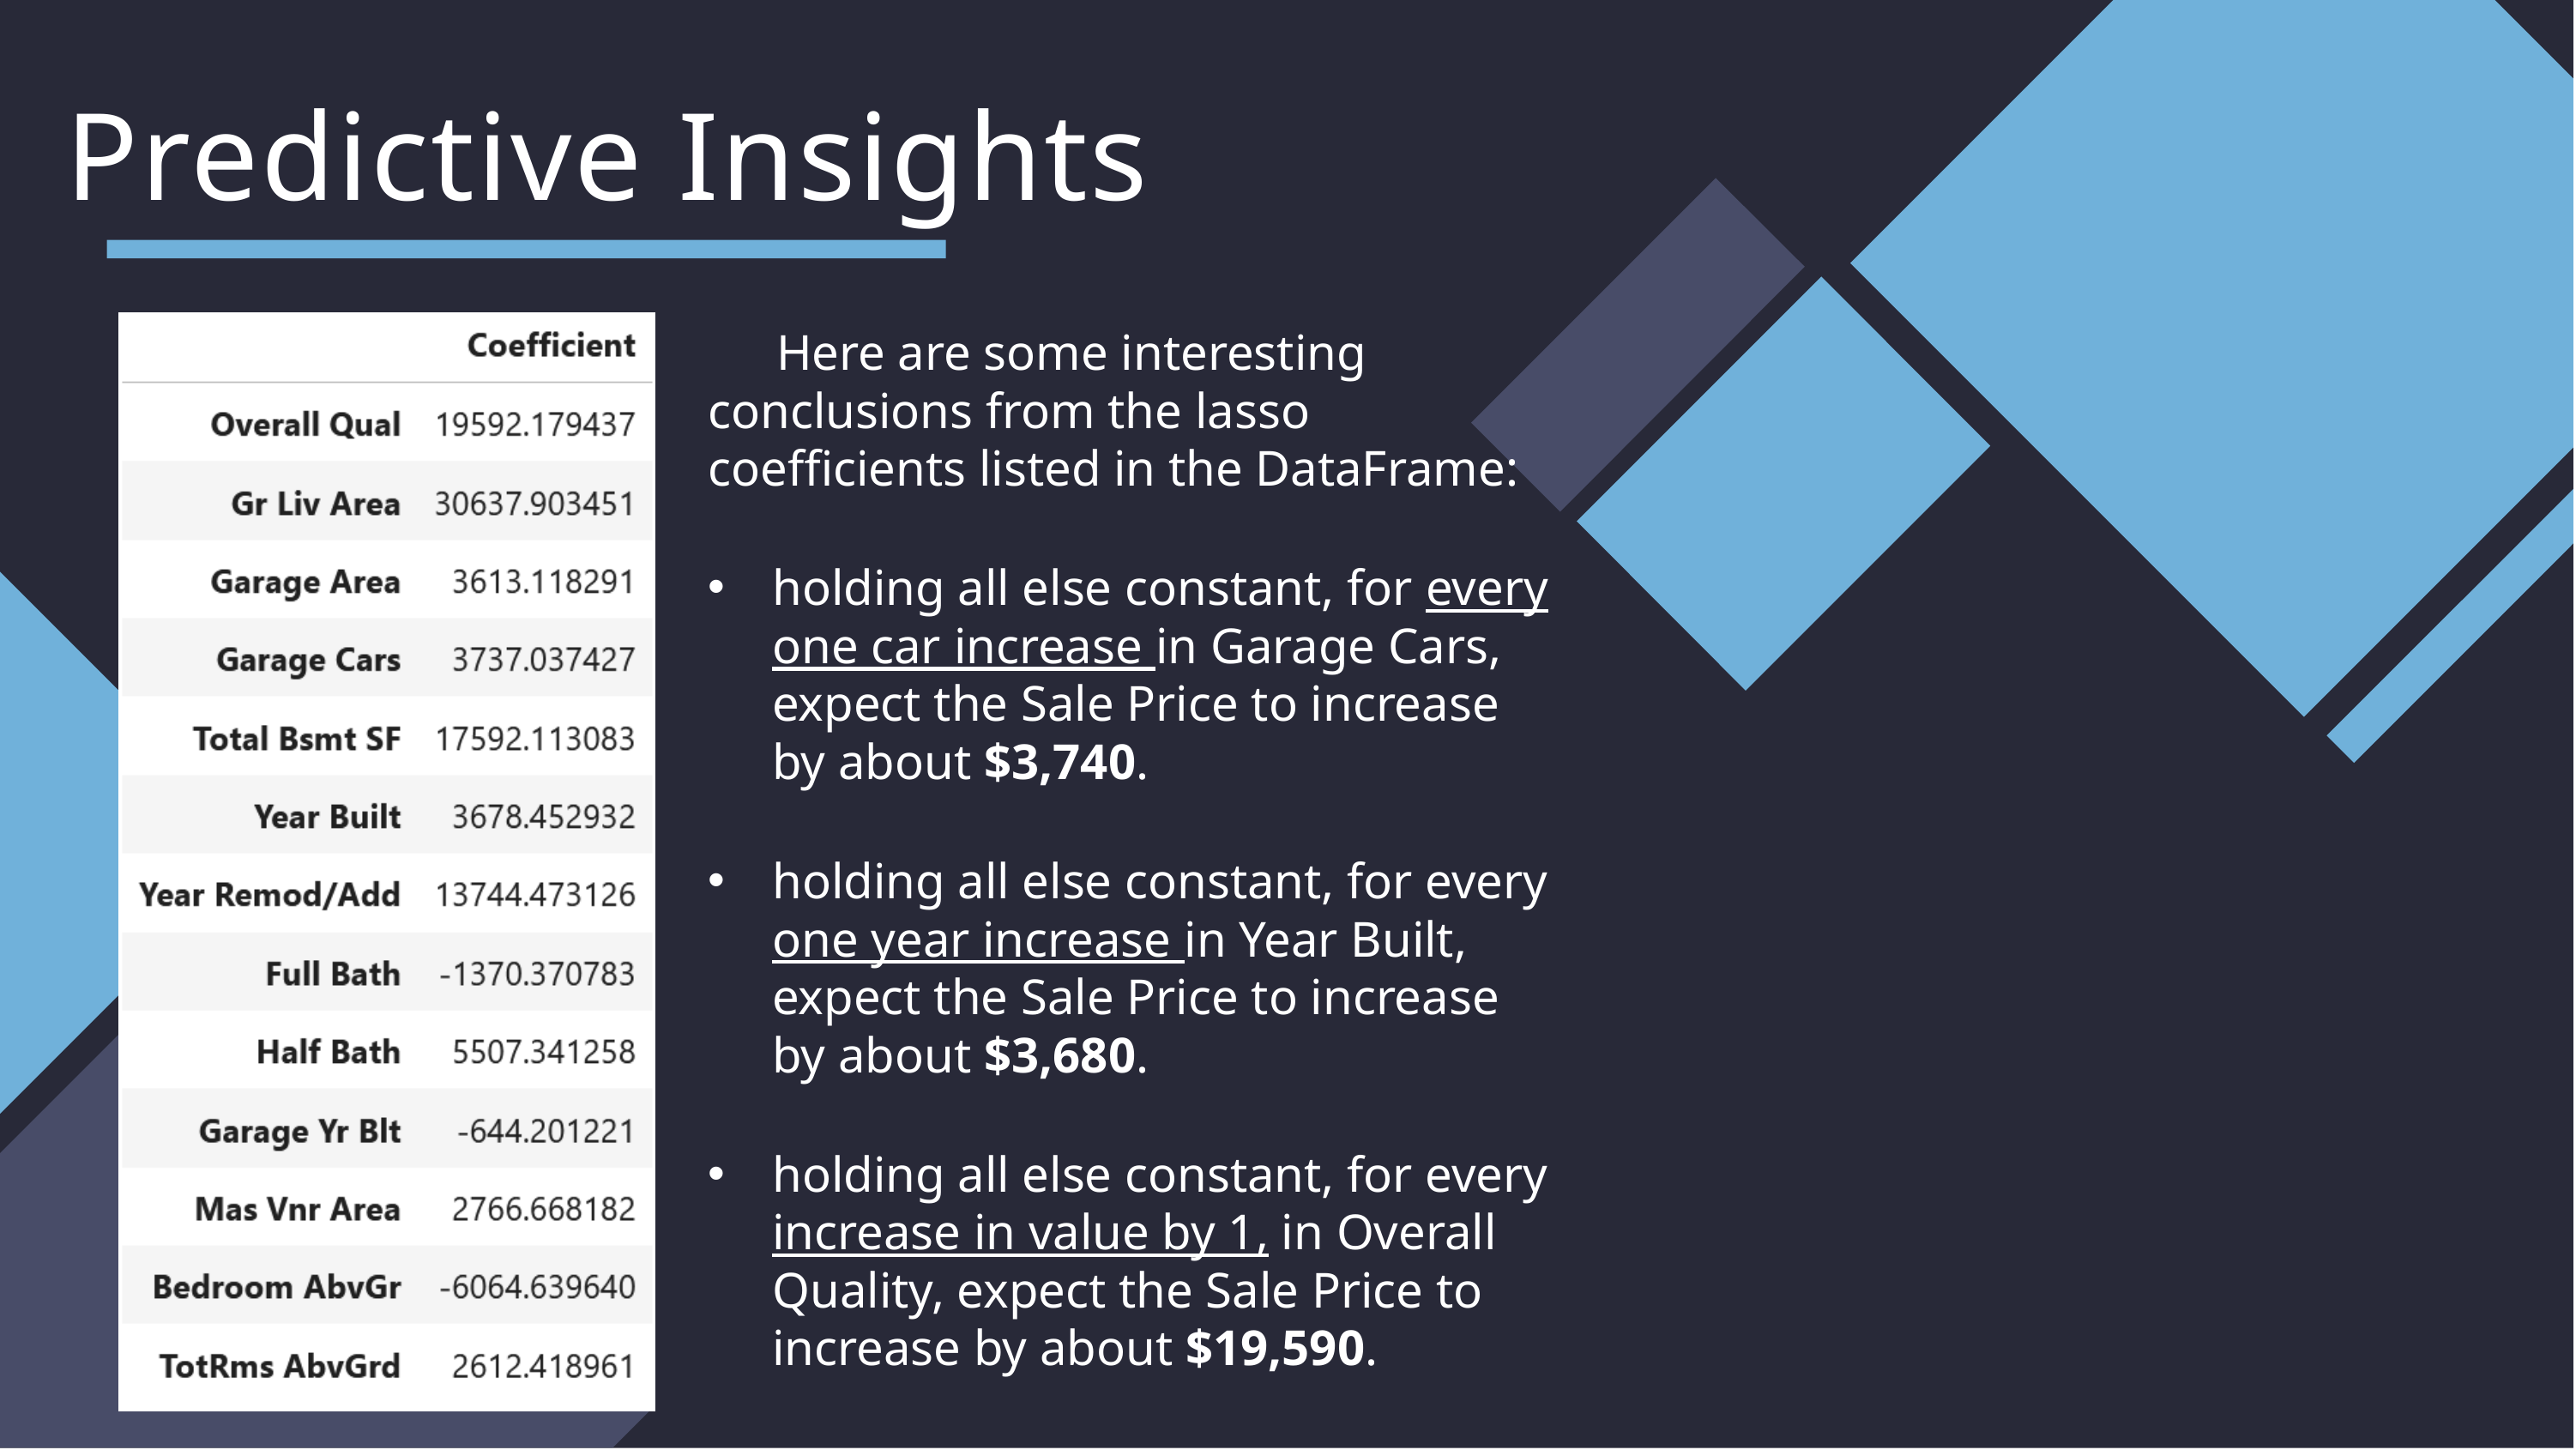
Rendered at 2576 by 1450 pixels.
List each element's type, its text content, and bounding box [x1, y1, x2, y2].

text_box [0, 571, 650, 1448]
title Predictive Insights [0, 0, 1431, 323]
text_box Here are some interesting conclusions from the lasso coefficients listed in the DataFrame: holding all else constant, for every one car increase in Garage Cars, expect the Sale Price to increase by about $3,740. holding all else constant, for every one year increase in Year Built, expect the Sale Price to increase by about $3,680. holding all else constant, for every increase in value by 1, in Overall Quality, expect the Sale Price to increase by about $19,590. [706, 320, 1557, 1375]
text_box [106, 239, 946, 259]
picture [118, 312, 655, 1412]
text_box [1470, 0, 2574, 764]
